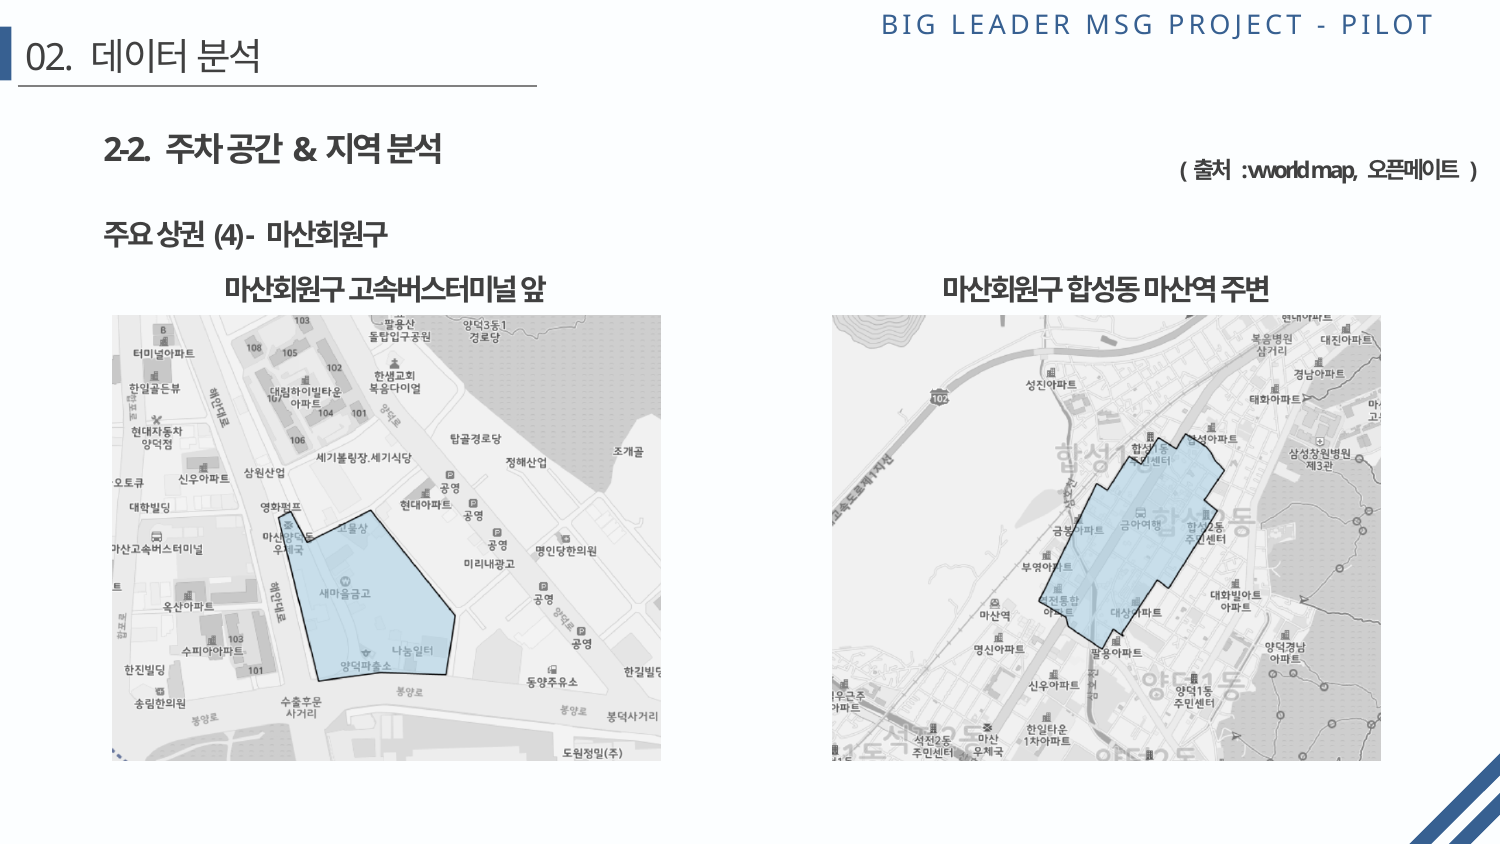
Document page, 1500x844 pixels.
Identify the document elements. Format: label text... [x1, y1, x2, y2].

text_box 마산회원구 합성동 마산역 주변 [832, 246, 1381, 314]
text_box 2-2. 주차 공간&지역 분석 [88, 100, 644, 176]
picture [111, 315, 661, 762]
text_box 마산회원구 고속버스터미널 앞 [112, 246, 661, 314]
text_box 주요 상권(4) - 마산회원구 [88, 191, 644, 259]
title 02. 데이터 분석 [10, 25, 296, 86]
picture [832, 315, 1382, 762]
text_box (출처 : vworld map, 오픈메이트 ) [1165, 134, 1493, 190]
